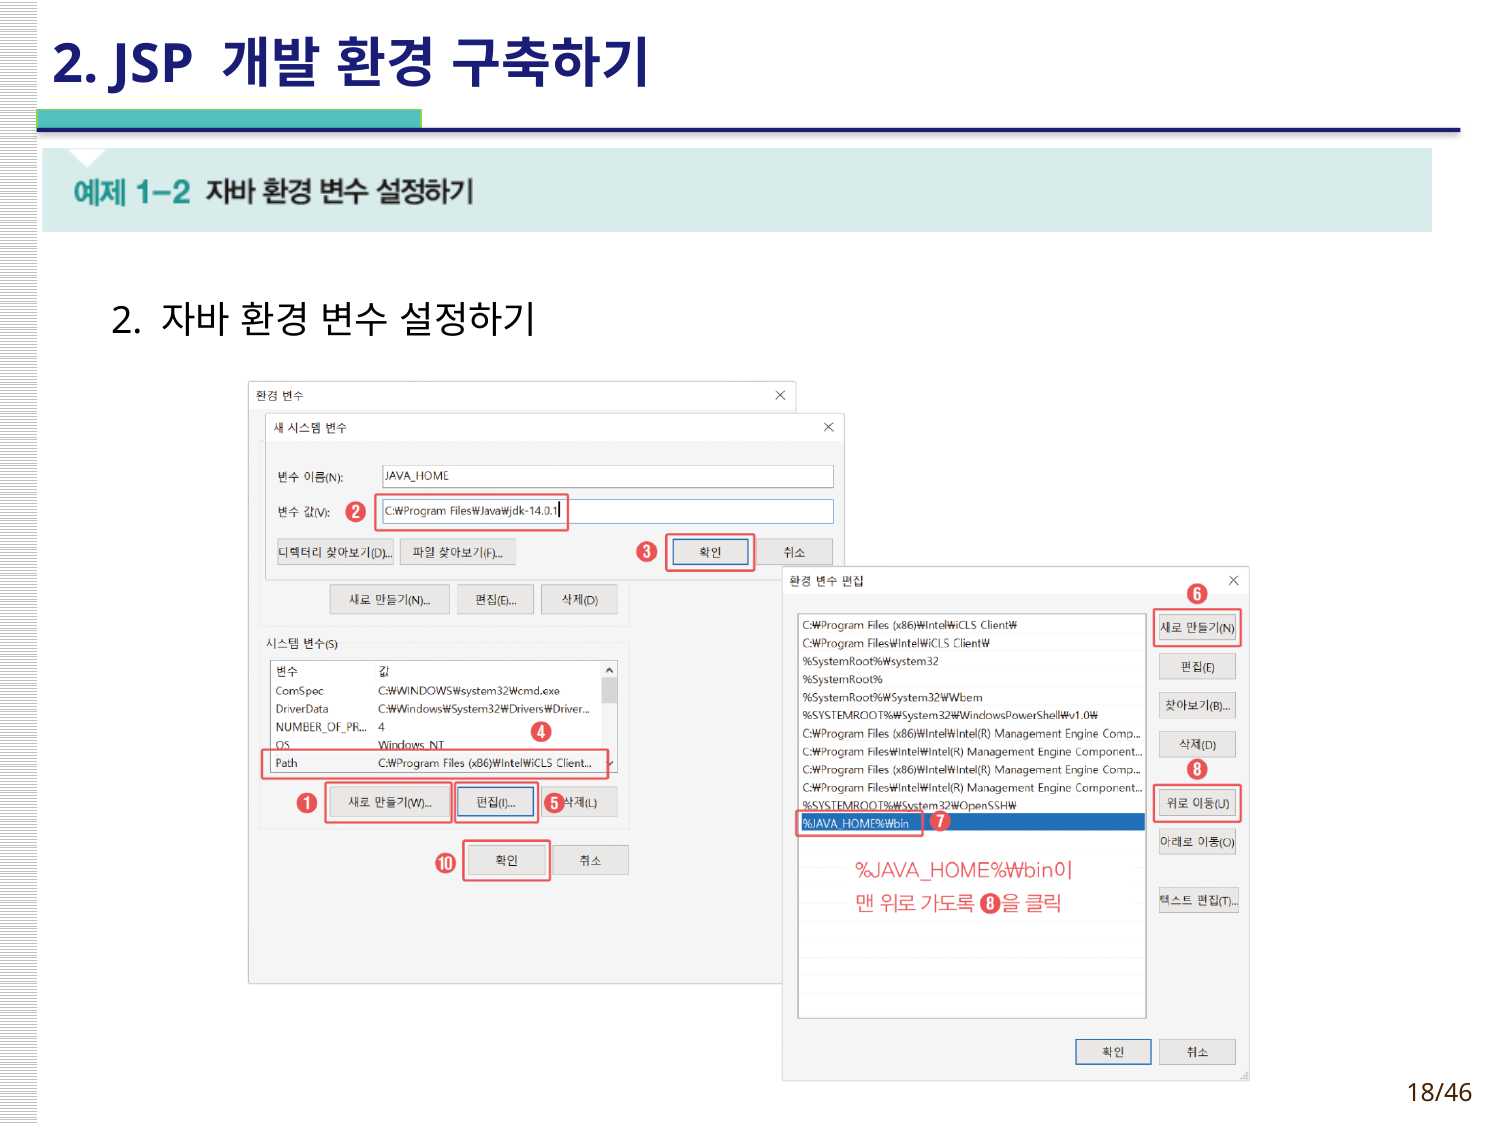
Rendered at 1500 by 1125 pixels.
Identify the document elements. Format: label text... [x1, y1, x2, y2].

list 2. 자바 환경 변수 설정하기 [37, 152, 1463, 1091]
picture [41, 148, 1432, 232]
title 2. JSP 개발 환경 구축하기 [37, 13, 1278, 109]
picture [241, 373, 1259, 1087]
